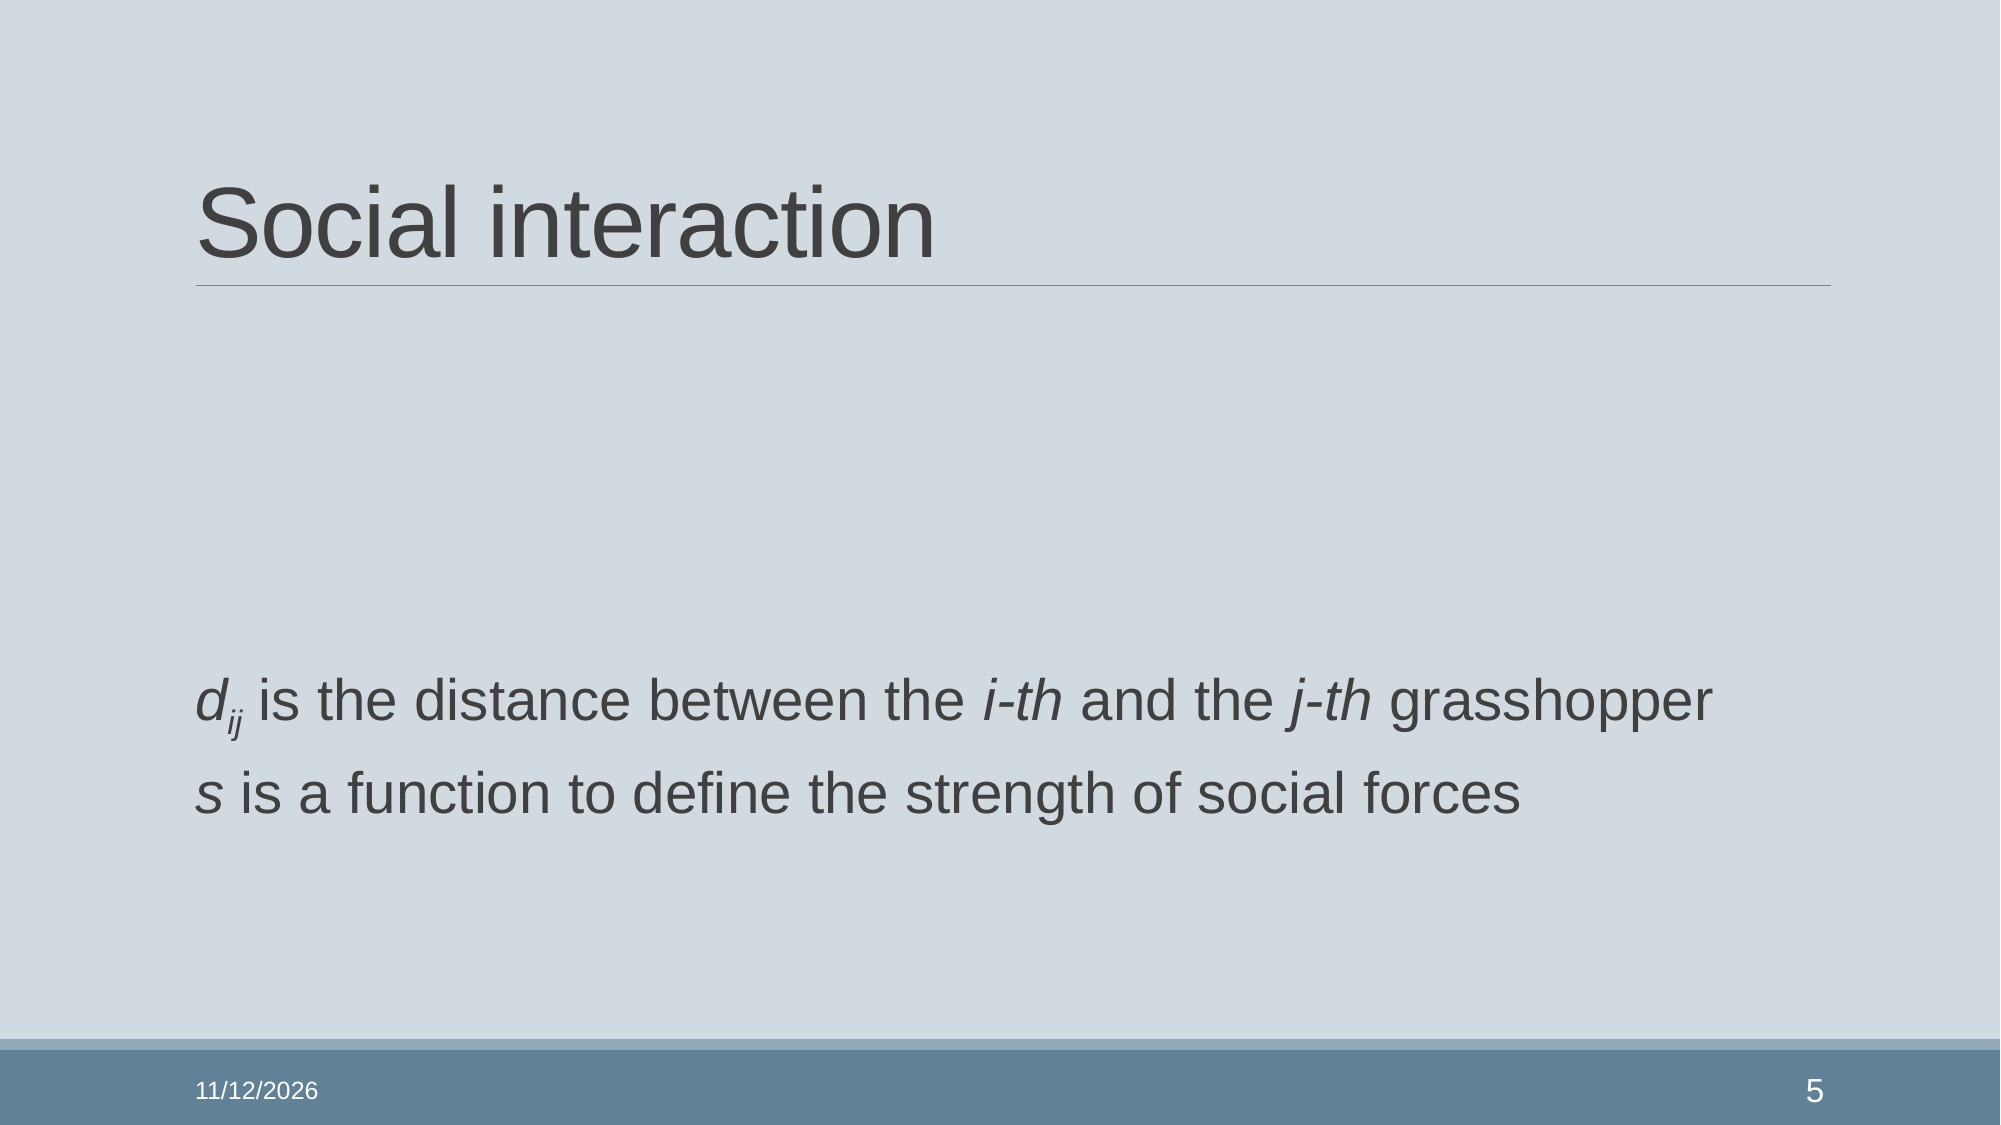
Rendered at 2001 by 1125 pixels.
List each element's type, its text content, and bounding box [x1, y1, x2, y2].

slide_number 5 [1624, 1059, 1840, 1120]
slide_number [180, 1059, 586, 1120]
list dij is the distance between the i-th and the j-th grasshopper s is a function to define the strength of social forces [180, 655, 1792, 974]
title Social interaction [180, 47, 1830, 285]
